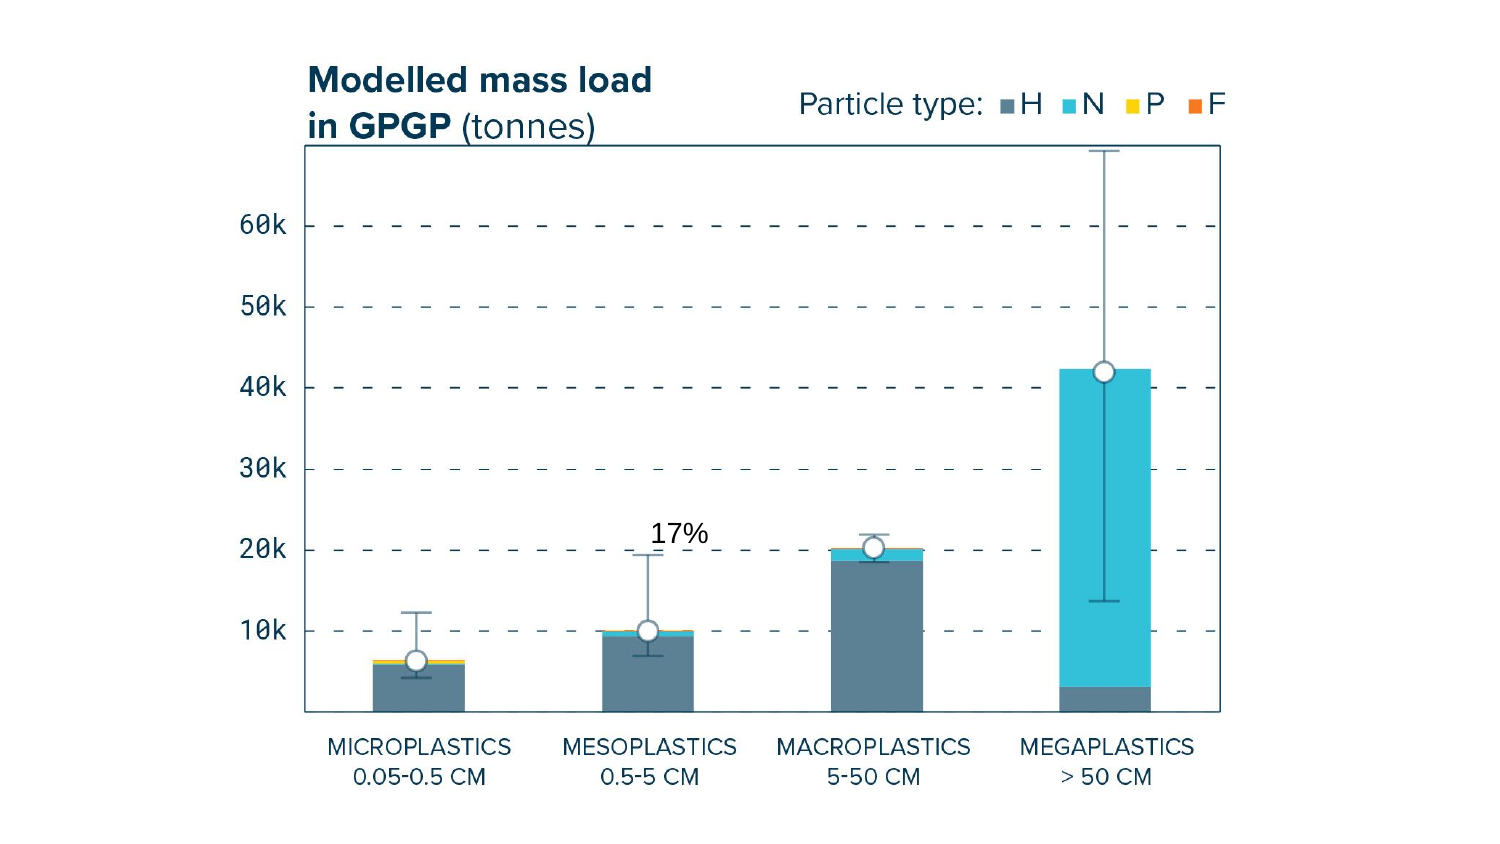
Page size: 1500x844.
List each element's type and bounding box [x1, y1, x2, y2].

picture [176, 0, 1323, 844]
